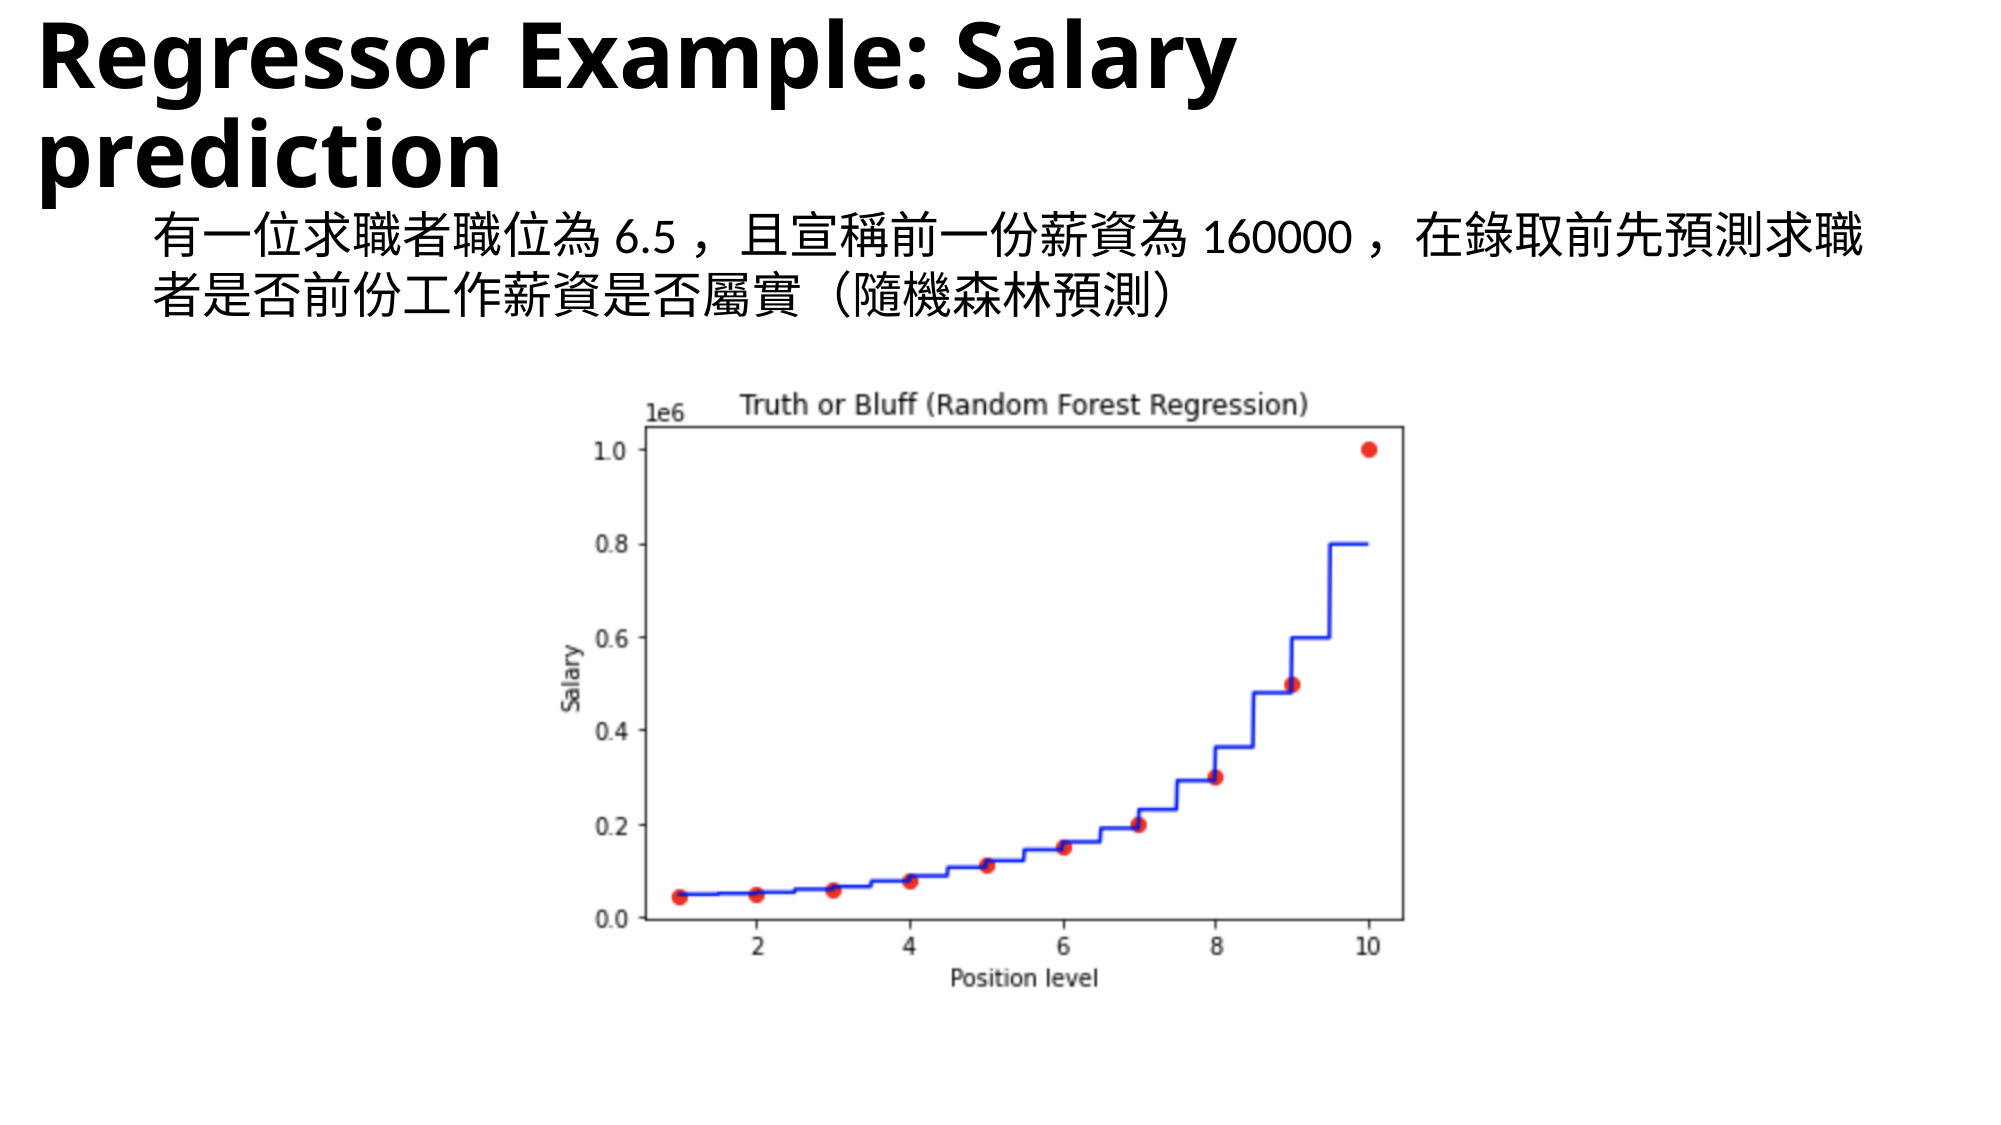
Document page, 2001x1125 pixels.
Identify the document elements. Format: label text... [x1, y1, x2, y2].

text_box 有一位求職者職位為6.5，且宣稱前一份薪資為160000，在錄取前先預測求職者是否前份工作薪資是否屬實（隨機森林預測） [137, 196, 1907, 331]
picture [551, 374, 1471, 1016]
title Regressor Example: Salary prediction [20, 0, 1746, 218]
